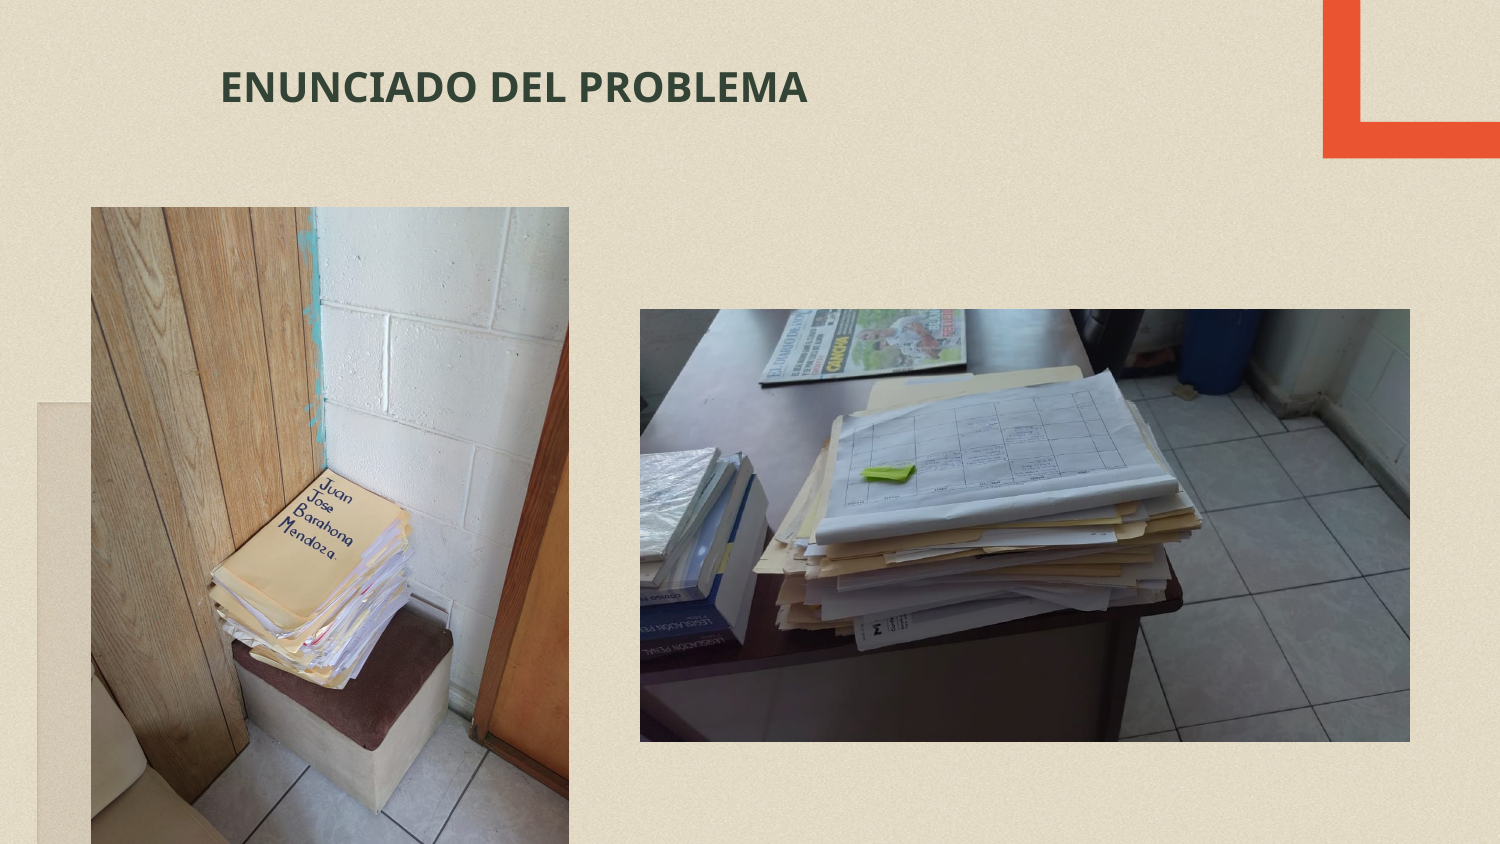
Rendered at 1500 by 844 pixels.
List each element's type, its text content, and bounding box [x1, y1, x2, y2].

picture [1361, 0, 1500, 121]
title ENUNCIADO DEL PROBLEMA [204, 45, 889, 126]
picture [0, 0, 1500, 844]
